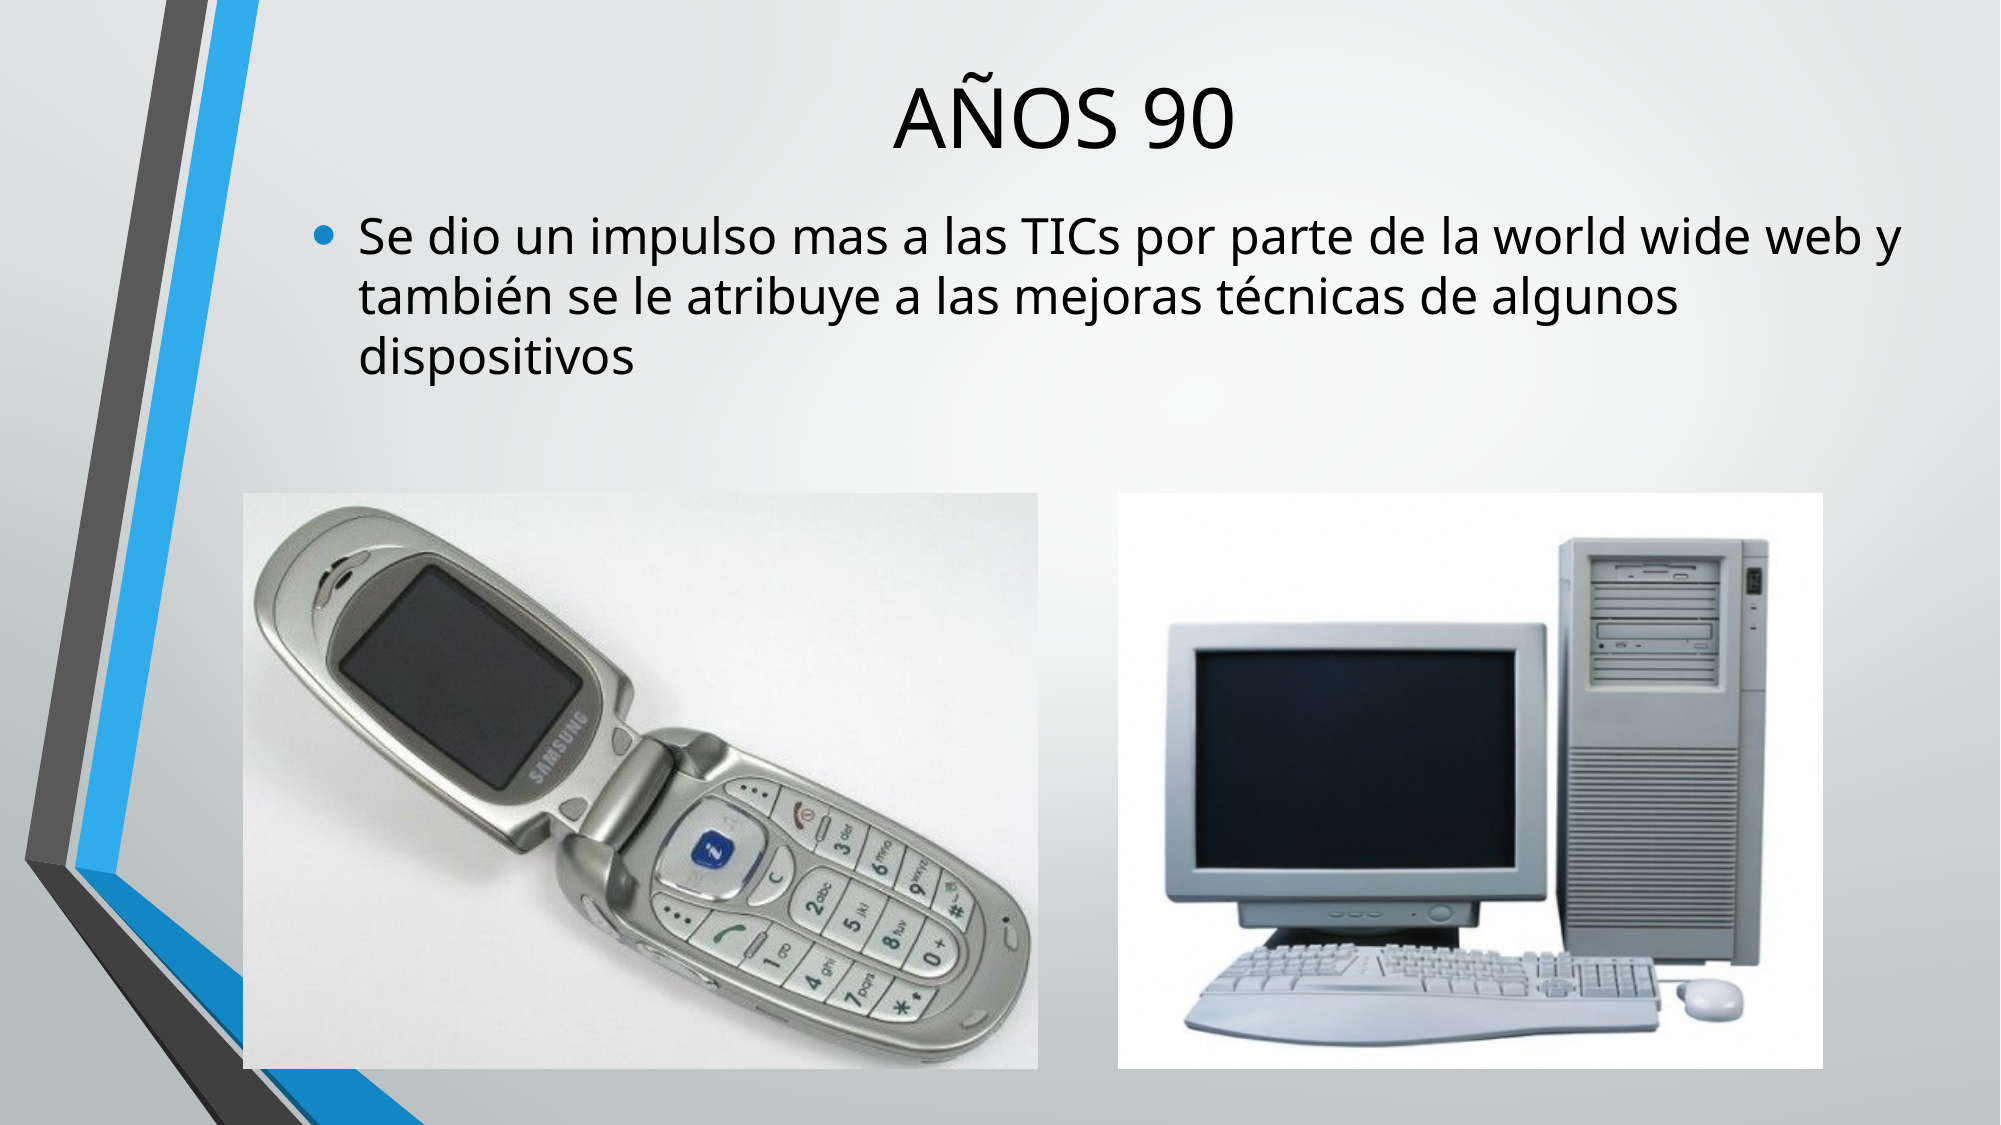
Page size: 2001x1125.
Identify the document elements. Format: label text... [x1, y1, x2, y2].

title AÑOS 90 [243, 56, 1887, 175]
picture [243, 493, 1038, 1069]
picture [1118, 493, 1823, 1069]
list Se dio un impulso mas a las TICs por parte de la world wide web y también se le atribuye a las mejoras técnicas de algunos dispositivos [296, 210, 1941, 379]
